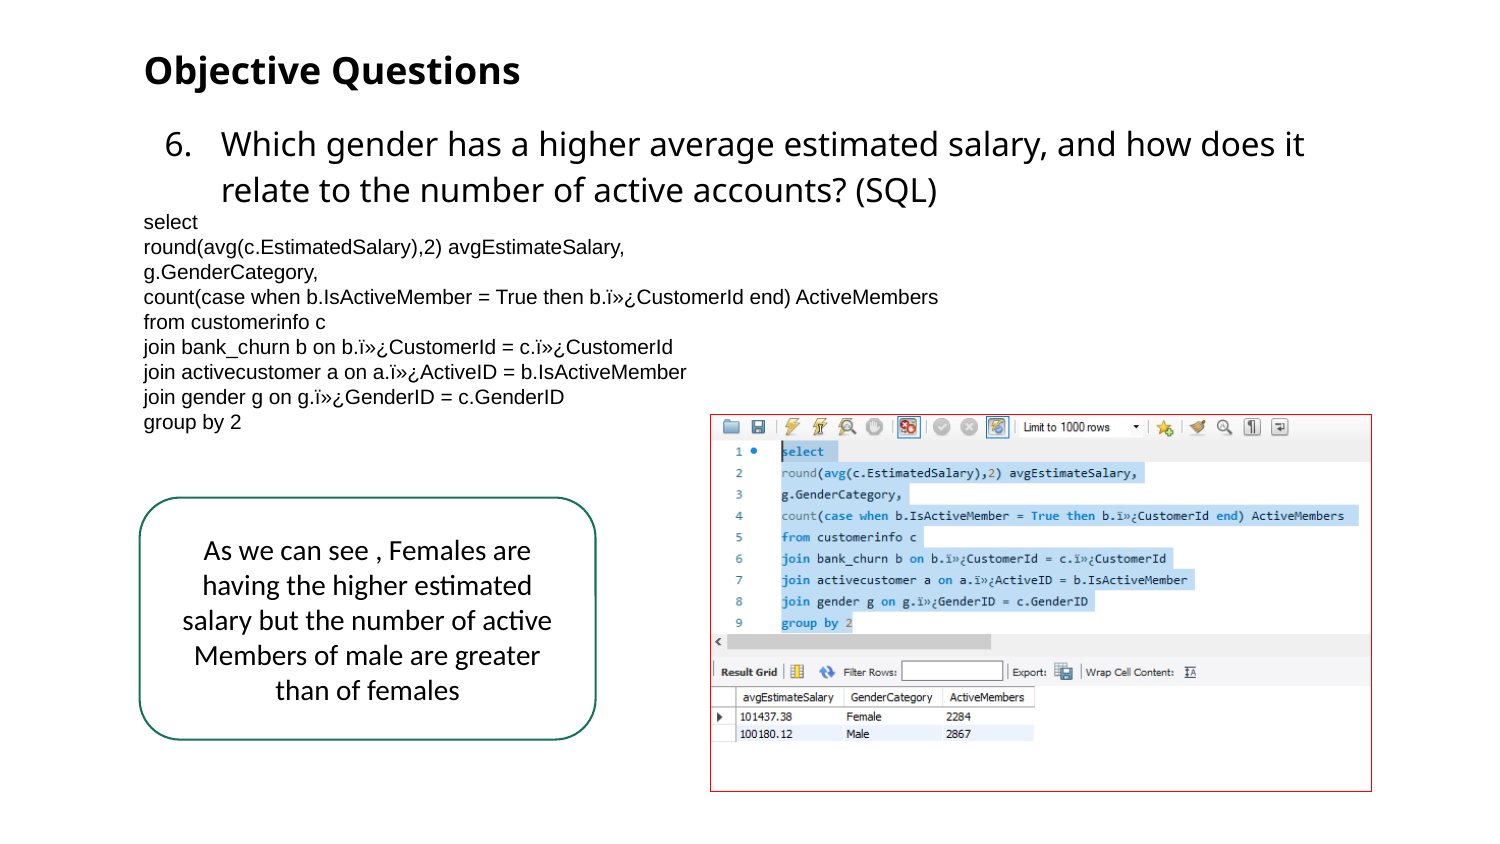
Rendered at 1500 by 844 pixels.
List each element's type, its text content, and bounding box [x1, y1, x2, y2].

picture [710, 414, 1372, 792]
text_box Which gender has a higher average estimated salary, and how does it relate to the number of active accounts? (SQL) select round(avg(c.EstimatedSalary),2) avgEstimateSalary, g.GenderCategory, count(case when b.IsActiveMember = True then b.ï»¿CustomerId end) ActiveMembers from customerinfo c join bank_churn b on b.ï»¿CustomerId = c.ï»¿CustomerId join activecustomer a on a.ï»¿ActiveID = b.IsActiveMember join gender g on g.ï»¿GenderID = c.GenderID group by 2 [128, 101, 1372, 795]
text_box As we can see , Females are having the higher estimated salary but the number of active Members of male are greater than of females [138, 496, 597, 741]
text_box Objective Questions [128, 26, 991, 108]
